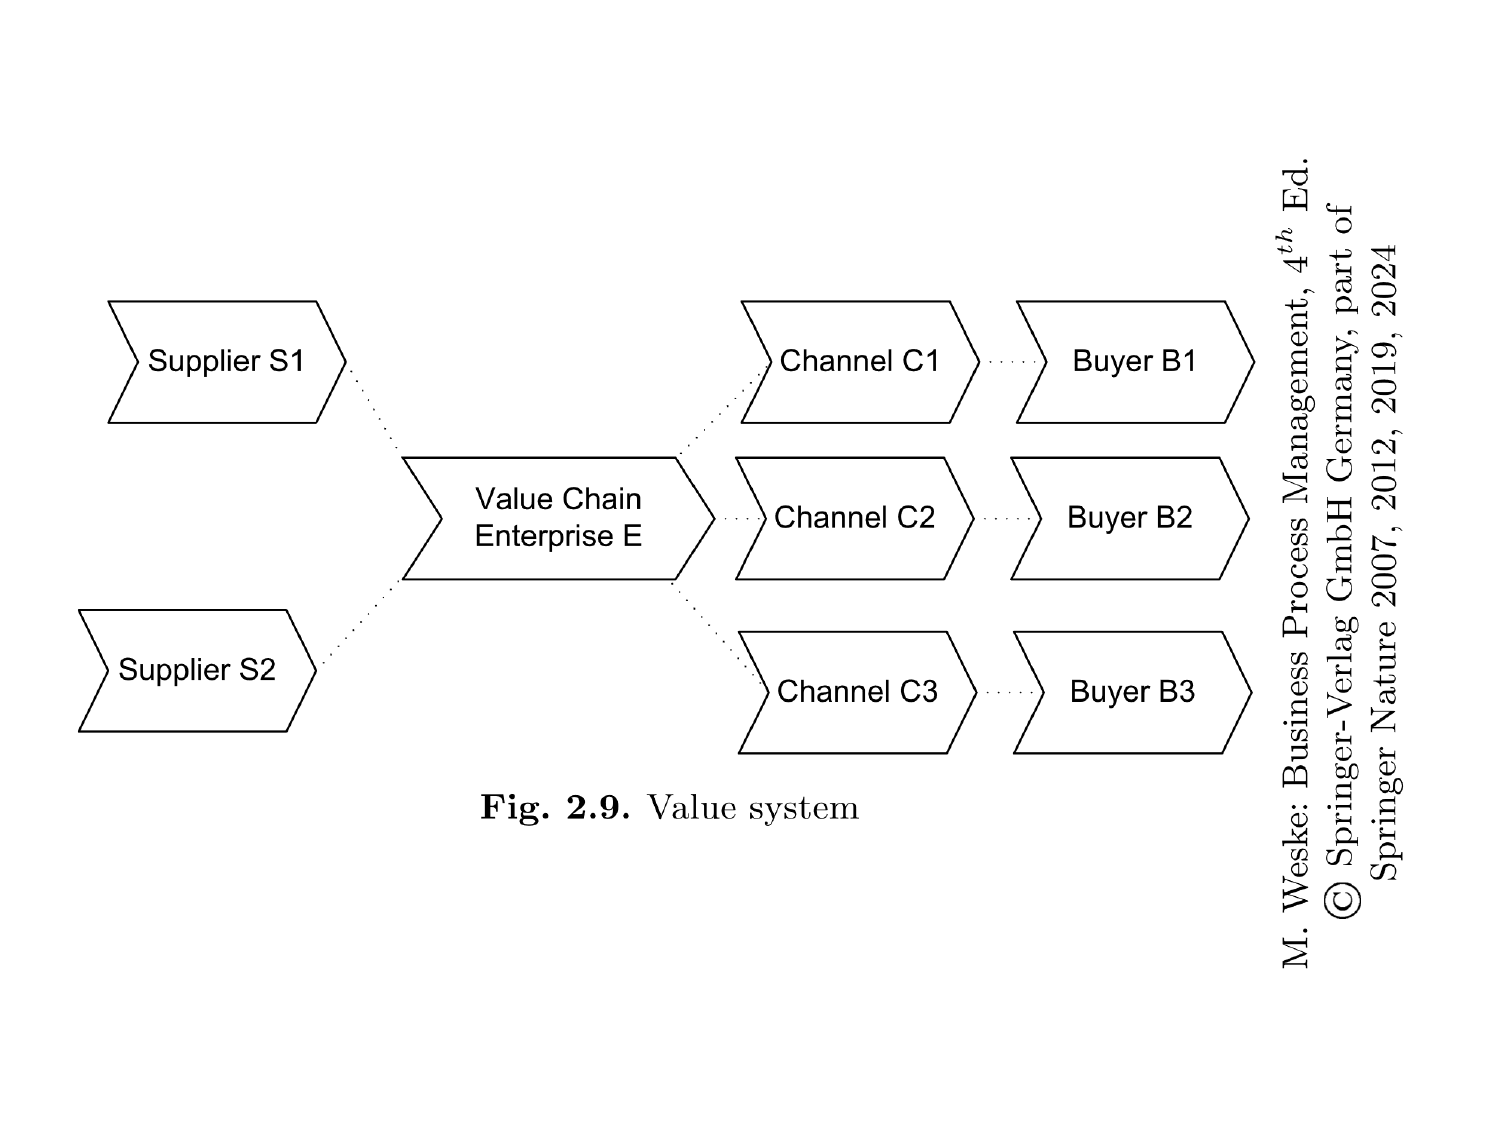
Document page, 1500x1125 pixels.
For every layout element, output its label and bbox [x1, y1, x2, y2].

picture [74, 104, 1425, 1021]
